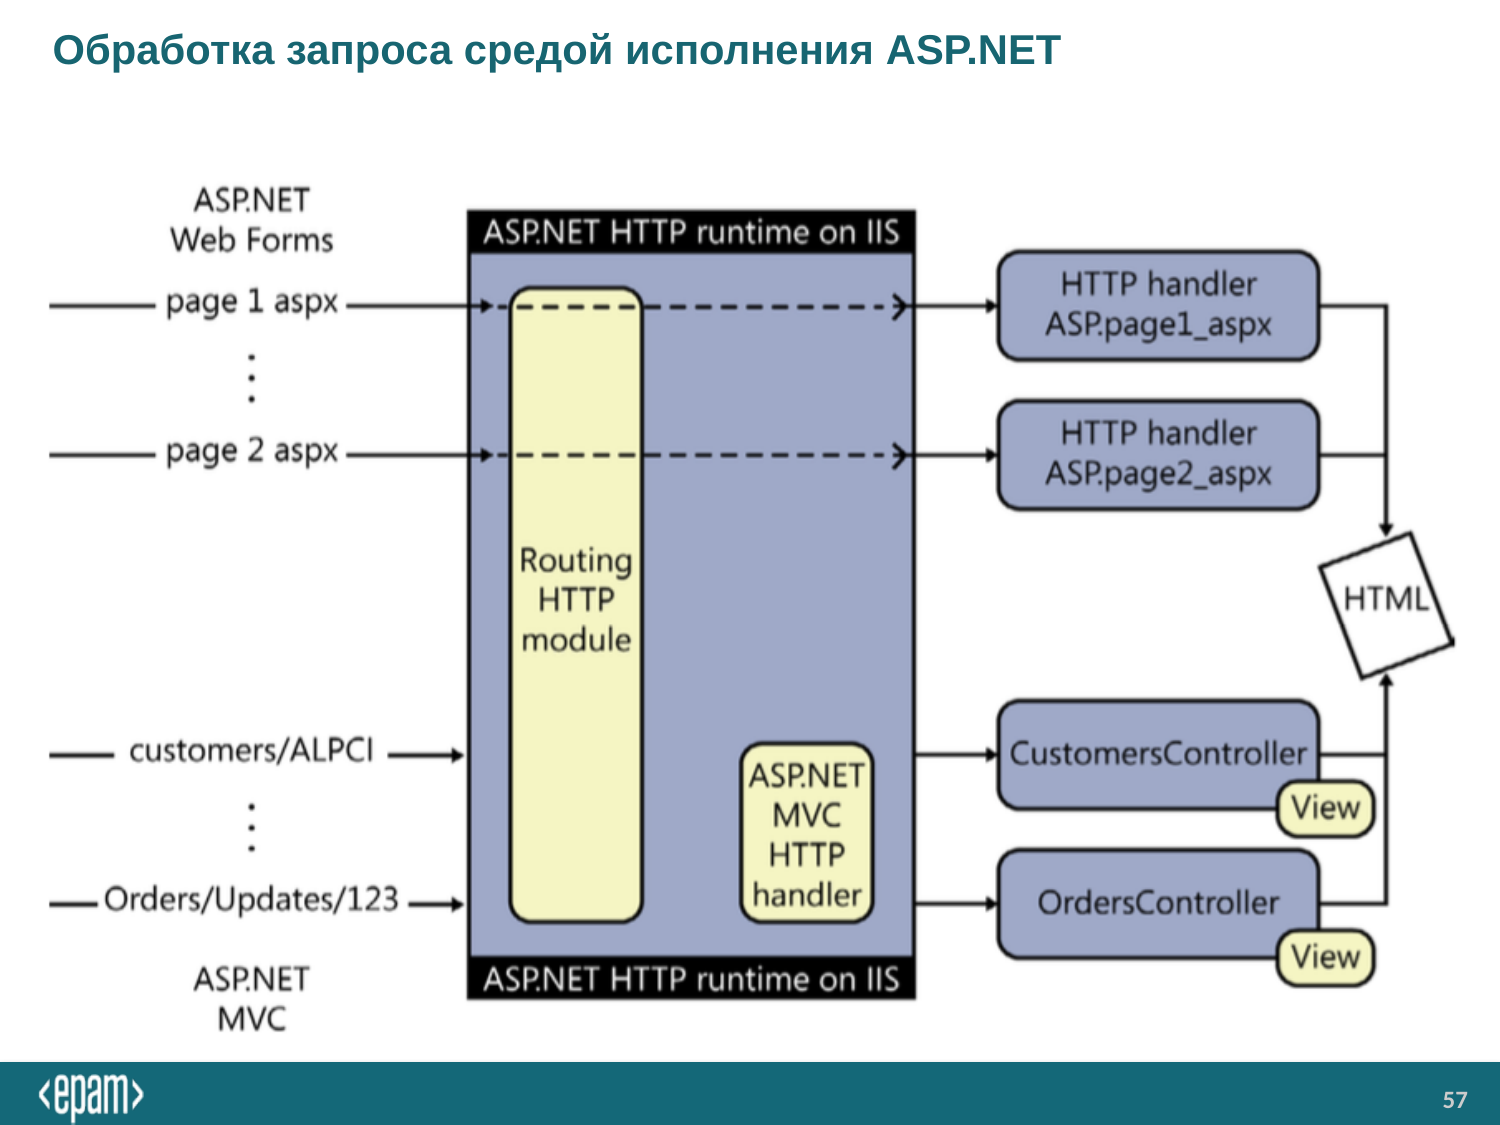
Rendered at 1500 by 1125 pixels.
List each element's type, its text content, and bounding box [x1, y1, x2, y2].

title Обработка запроса средой исполнения ASP.NET [0, 0, 1500, 95]
picture [33, 159, 1473, 1053]
picture [38, 1074, 144, 1125]
